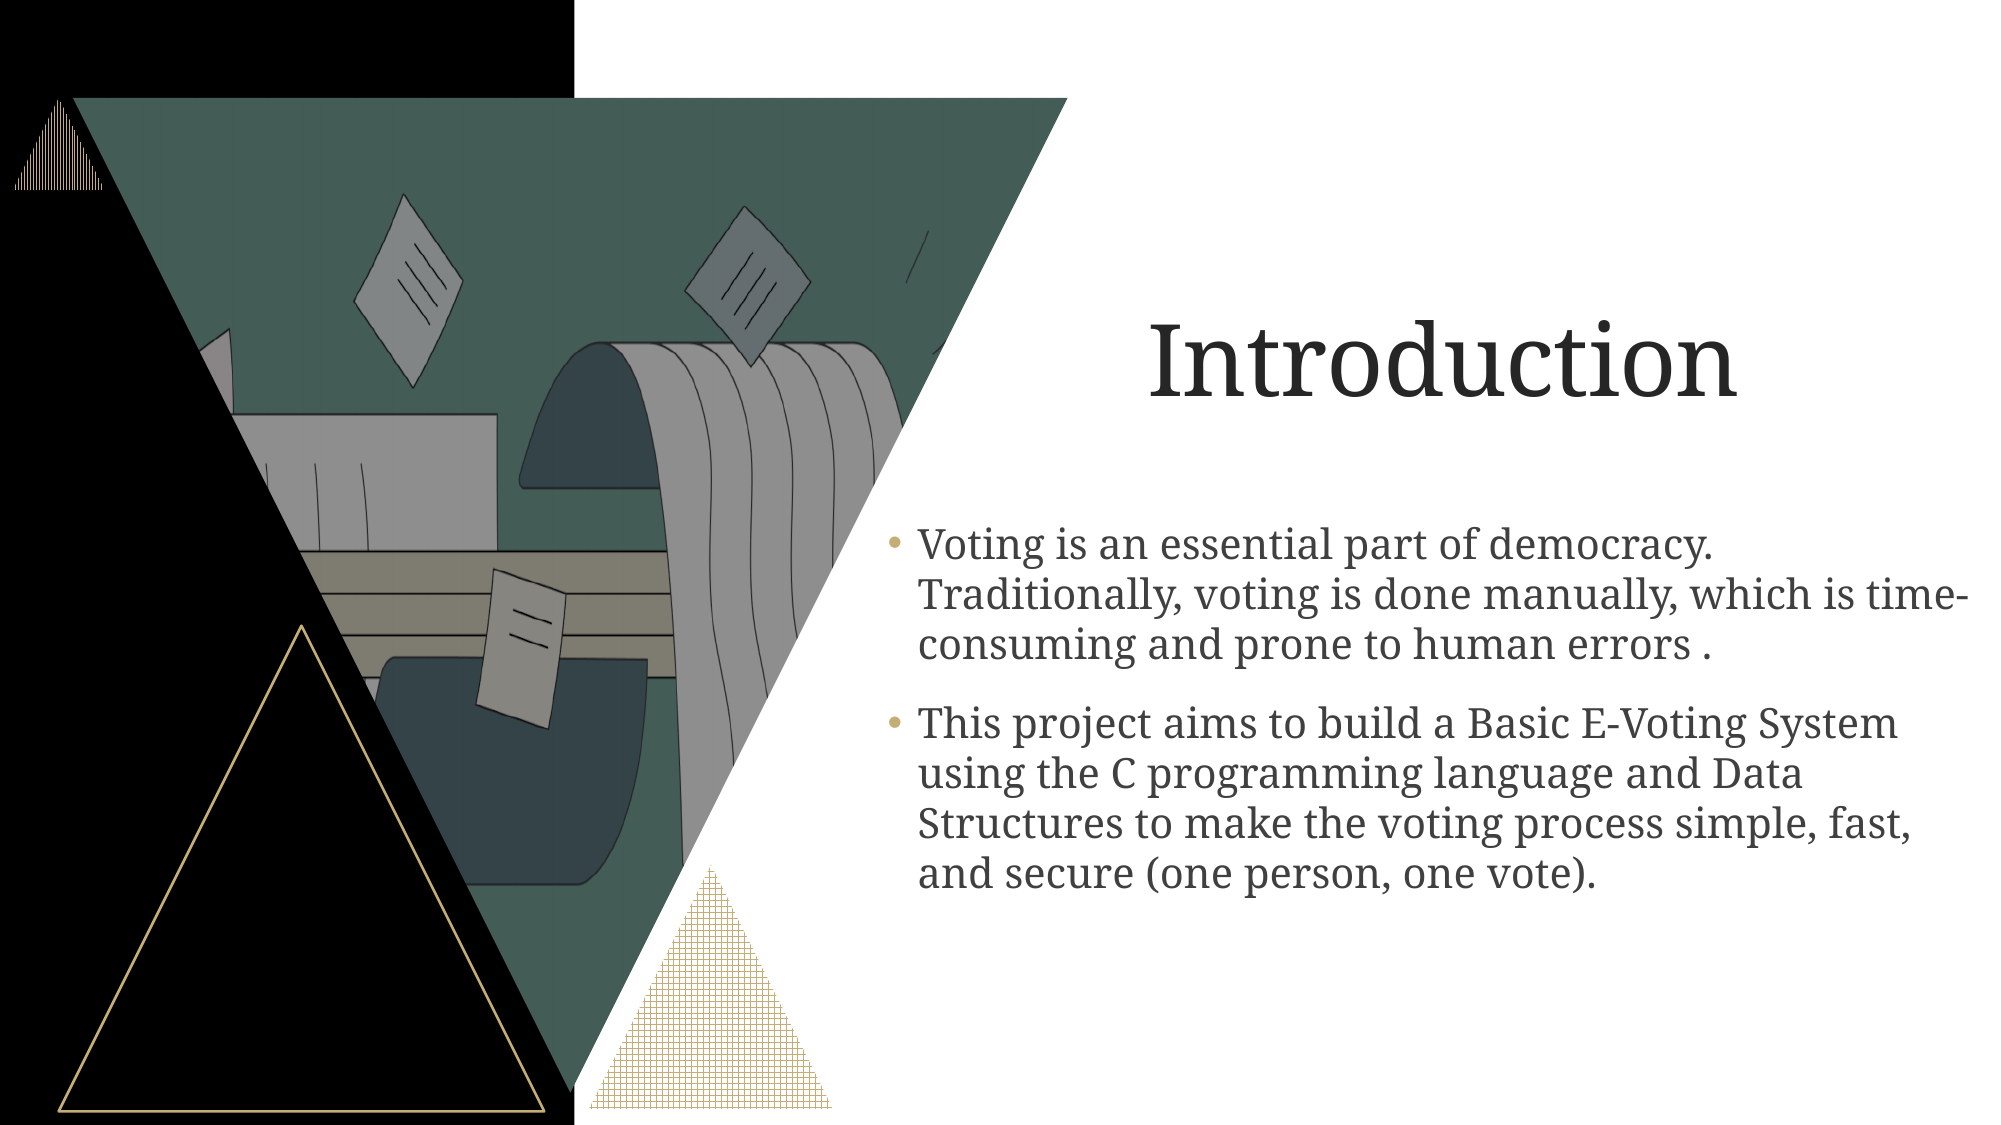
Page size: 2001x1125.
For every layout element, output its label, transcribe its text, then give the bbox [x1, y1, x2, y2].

picture [72, 97, 1069, 1094]
list Voting is an essential part of democracy. Traditionally, voting is done manually, which is time-consuming and prone to human errors . This project aims to build a Basic E-Voting System using the C programming language and Data Structures to make the voting process simple, fast, and secure (one person, one vote). [1076, 510, 1975, 963]
title Introduction [1132, 120, 1928, 426]
